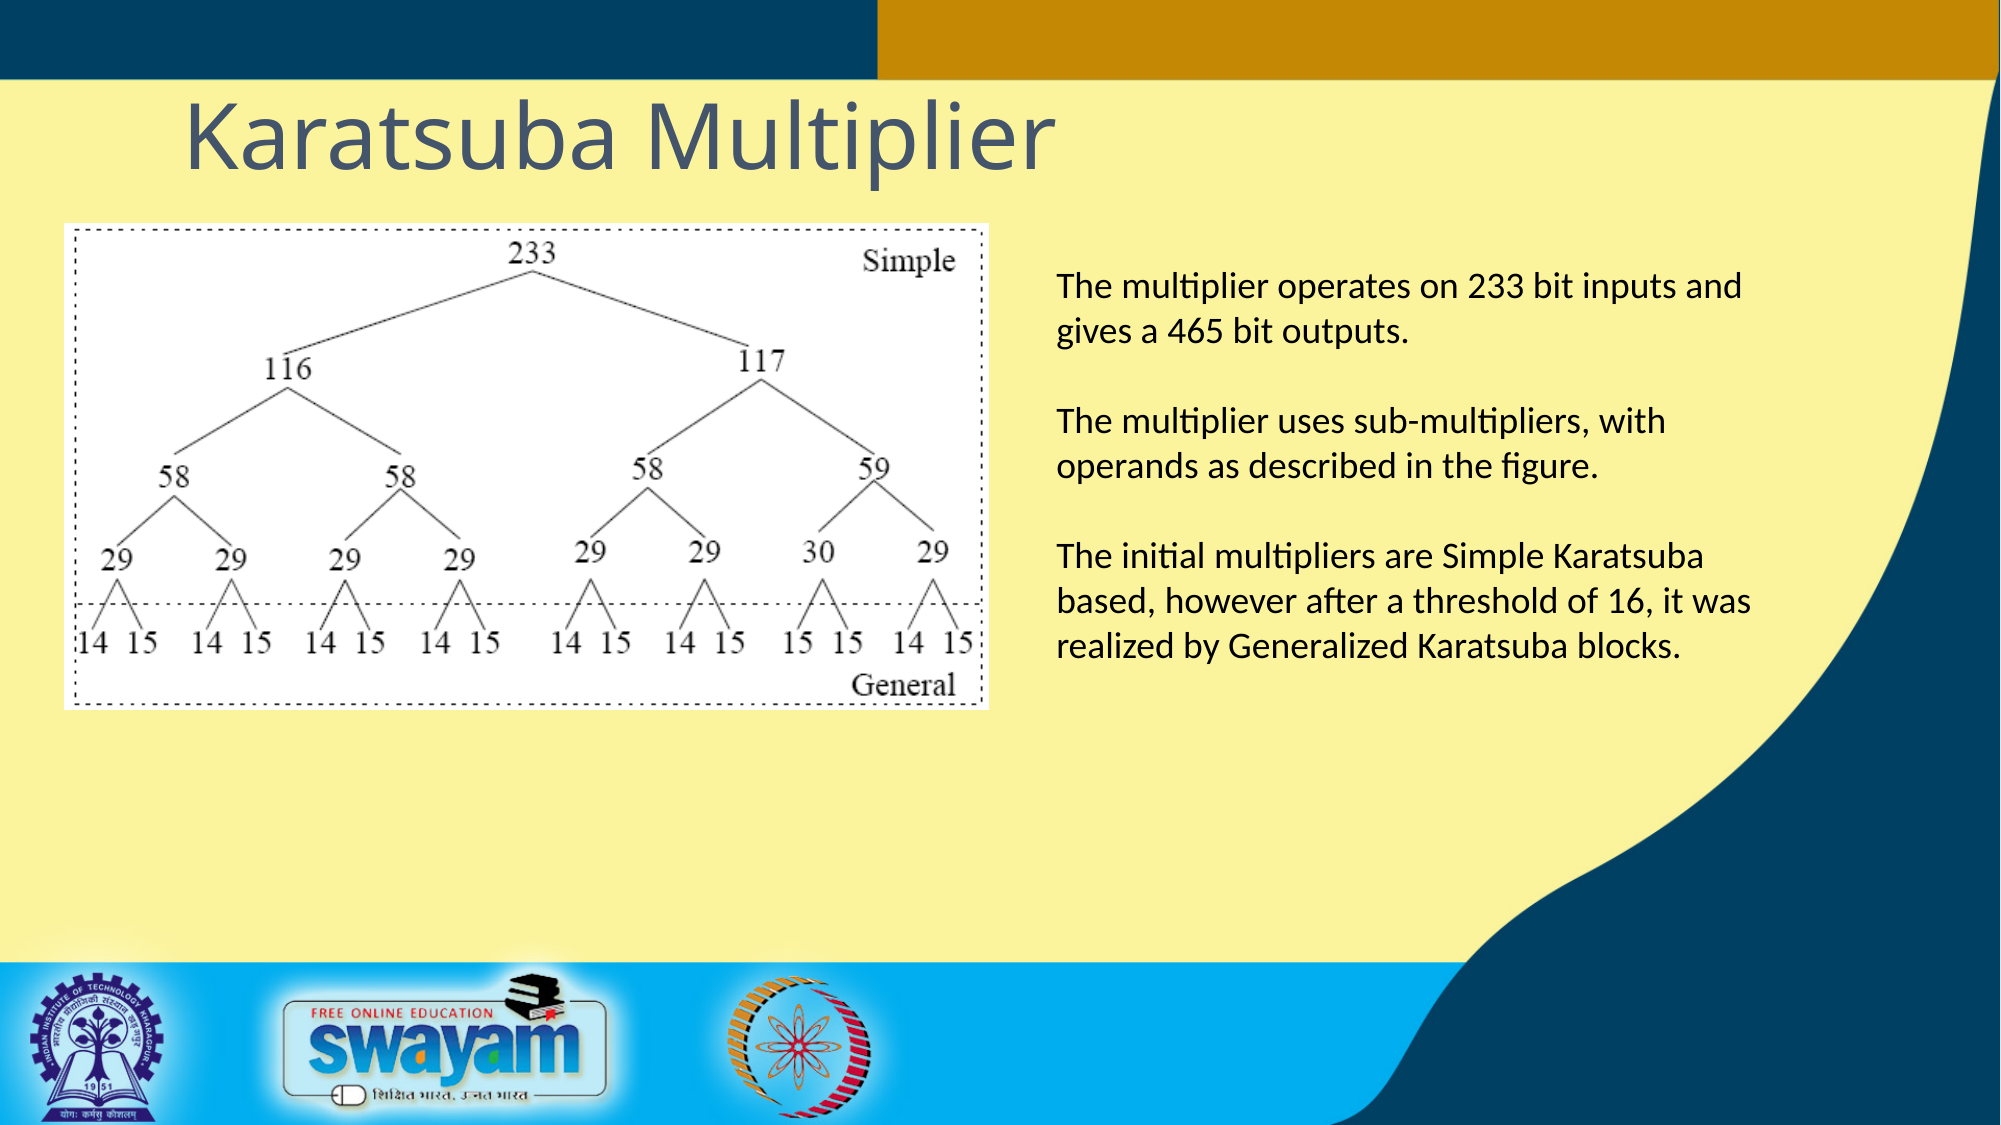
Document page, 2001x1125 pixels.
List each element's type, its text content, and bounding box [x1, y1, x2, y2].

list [63, 223, 989, 710]
picture [1425, 1016, 1433, 1023]
picture [0, 0, 2001, 1125]
title Karatsuba Multiplier [167, 45, 1398, 234]
text_box The multiplier operates on 233 bit inputs and gives a 465 bit outputs. The multiplier uses sub-multipliers, with operands as described in the figure. The initial multipliers are Simple Karatsuba based, however after a threshold of 16, it was realized by Generalized Karatsuba blocks. [1041, 254, 1828, 674]
